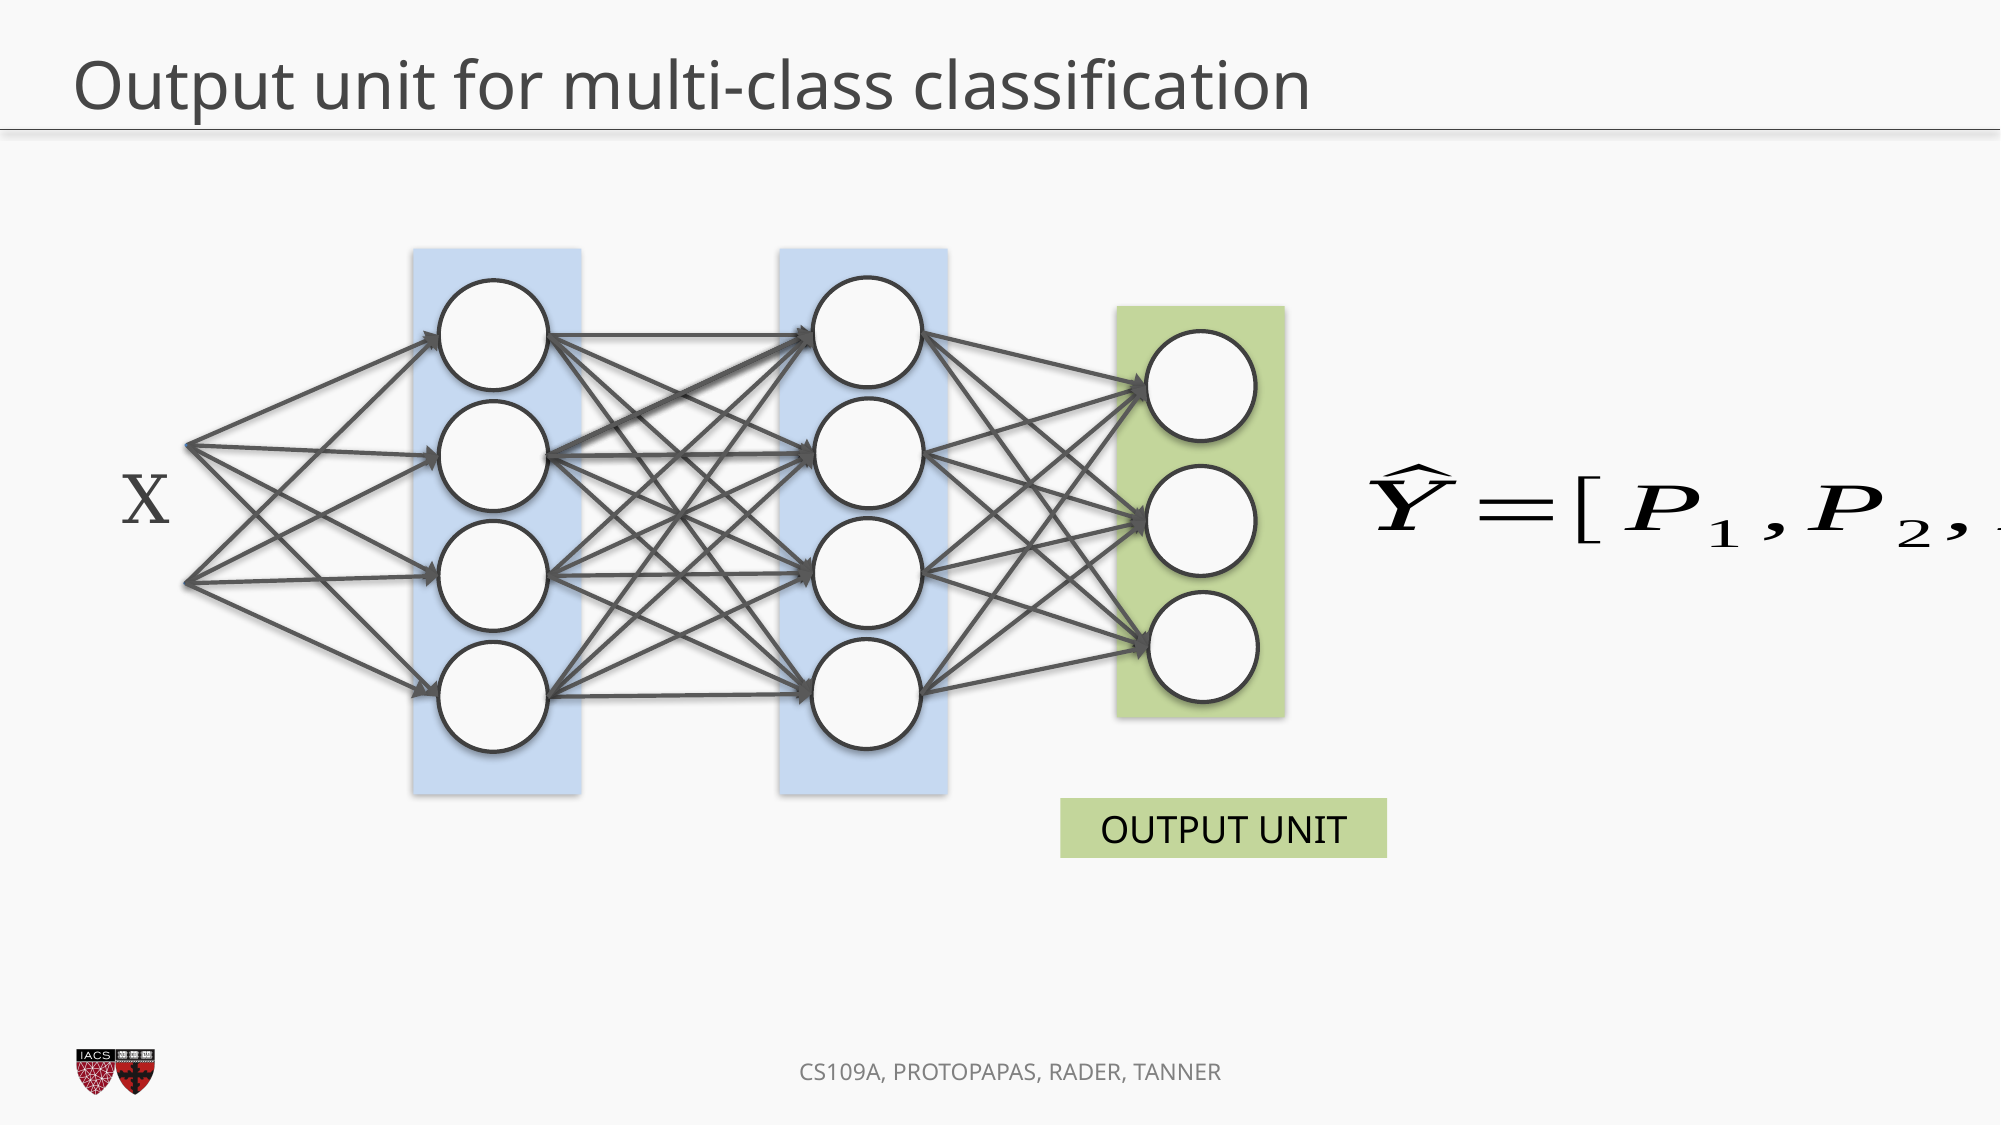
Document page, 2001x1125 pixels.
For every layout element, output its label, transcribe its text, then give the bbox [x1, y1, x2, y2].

text_box OUTPUT UNIT [1060, 798, 1388, 858]
title Output unit for multi-class classification [57, 35, 1943, 162]
picture [75, 1049, 155, 1095]
text_box X [107, 449, 178, 544]
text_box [183, 248, 1285, 795]
